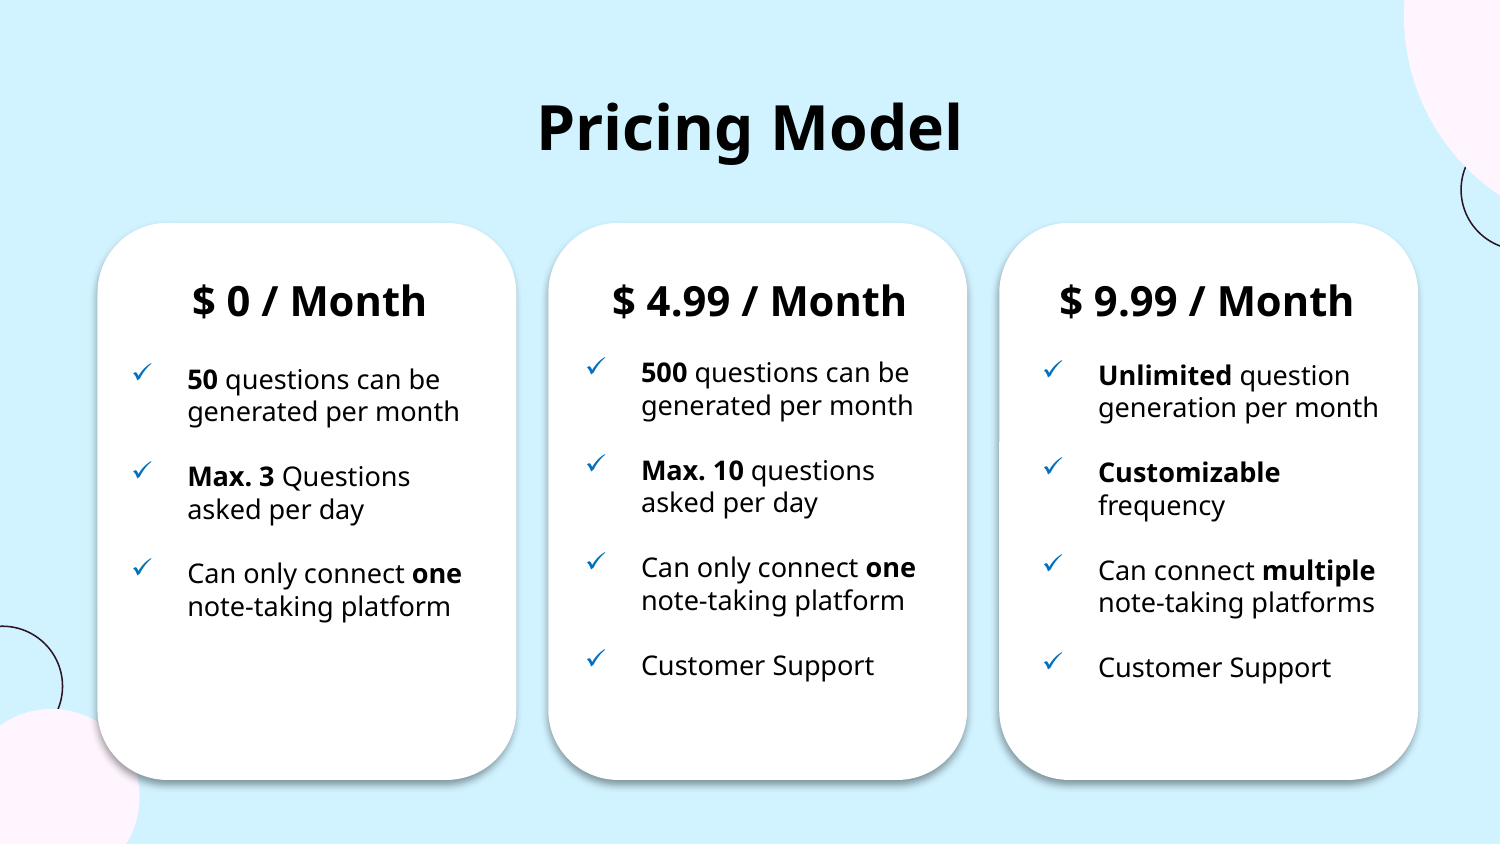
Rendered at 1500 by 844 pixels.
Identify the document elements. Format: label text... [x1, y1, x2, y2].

text_box $ 9.99 / Month [1032, 267, 1382, 332]
text_box [546, 220, 970, 783]
text_box [997, 220, 1421, 783]
text_box 50 questions can be generated per month Max. 3 Questions asked per day Can only connect one note-taking platform [116, 354, 499, 630]
text_box $ 0 / Month [161, 267, 459, 332]
text_box 500 questions can be generated per month Max. 10 questions asked per day Can only connect one note-taking platform Customer Support [570, 348, 940, 688]
text_box Unlimited question generation per month Customizable frequency Can connect multiple note-taking platforms Customer Support [1027, 350, 1398, 691]
text_box $ 4.99 / Month [579, 267, 940, 332]
text_box [95, 220, 519, 783]
title Pricing Model [118, 72, 1382, 167]
